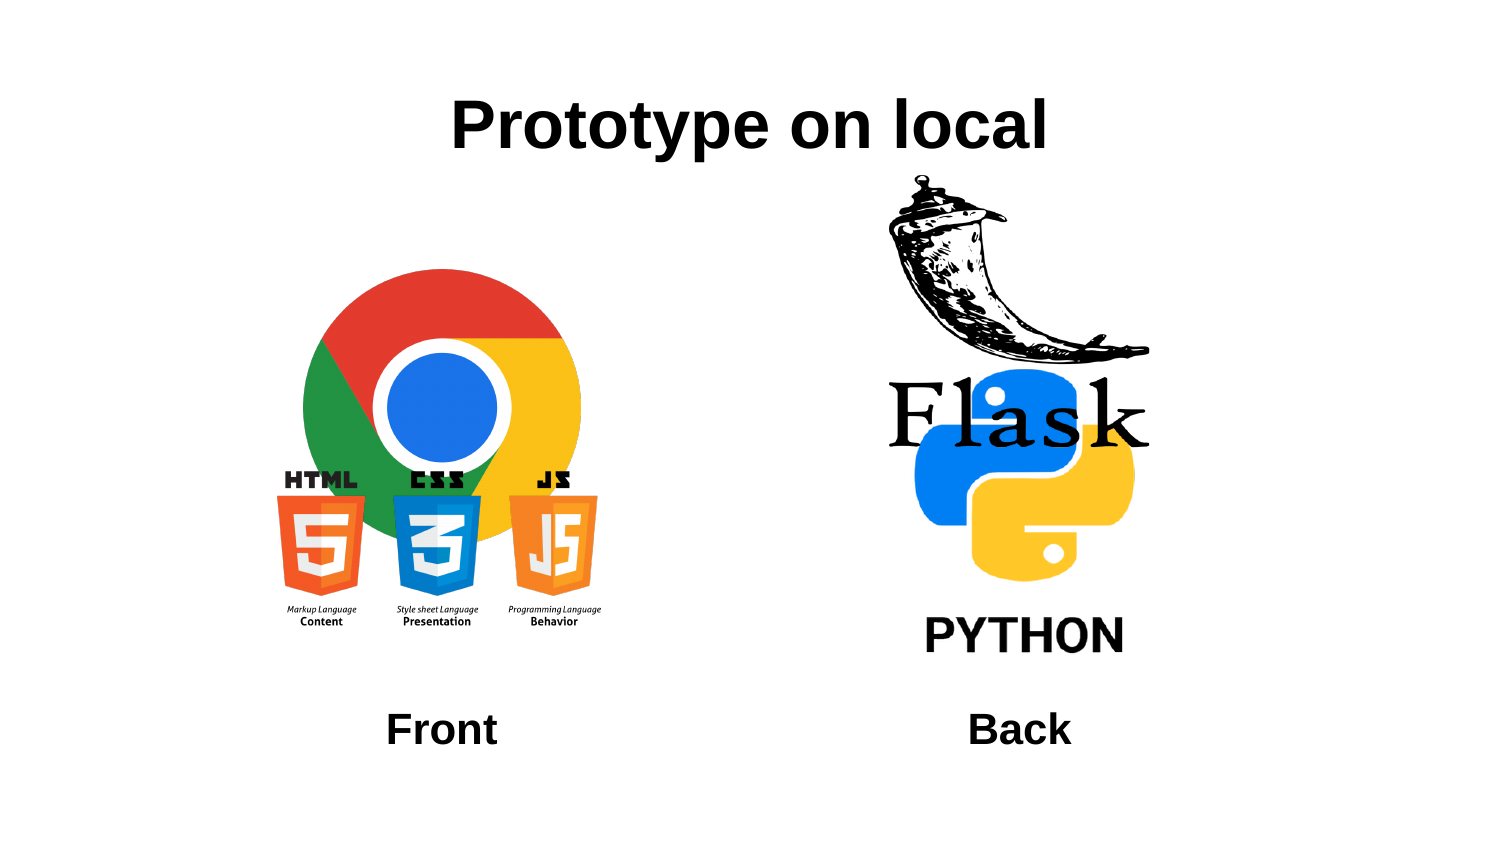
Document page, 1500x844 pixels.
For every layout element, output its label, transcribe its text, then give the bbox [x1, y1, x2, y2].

text_box Front [334, 695, 549, 759]
text_box Back [925, 695, 1114, 759]
title Prototype on local [103, 44, 1397, 208]
picture [277, 269, 606, 635]
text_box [728, 158, 1311, 685]
